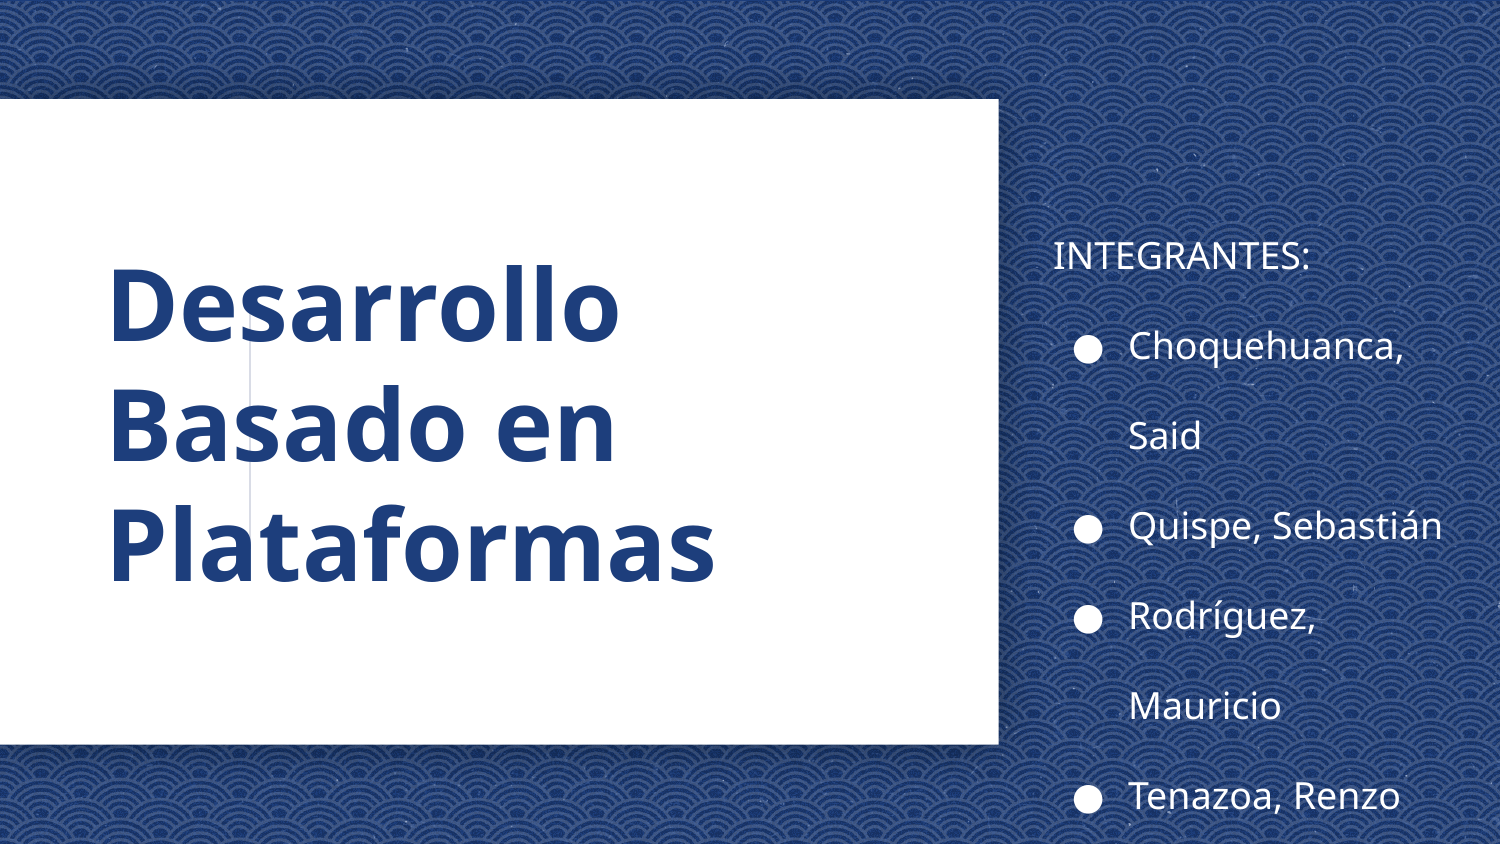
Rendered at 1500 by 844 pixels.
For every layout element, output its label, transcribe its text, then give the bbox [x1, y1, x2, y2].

picture [0, 1, 1500, 844]
title Desarrollo Basado en Plataformas [105, 99, 918, 745]
text_box INTEGRANTES: Choquehuanca, Said Quispe, Sebastián Rodríguez, Mauricio Tenazoa, Renzo [1038, 172, 1463, 672]
